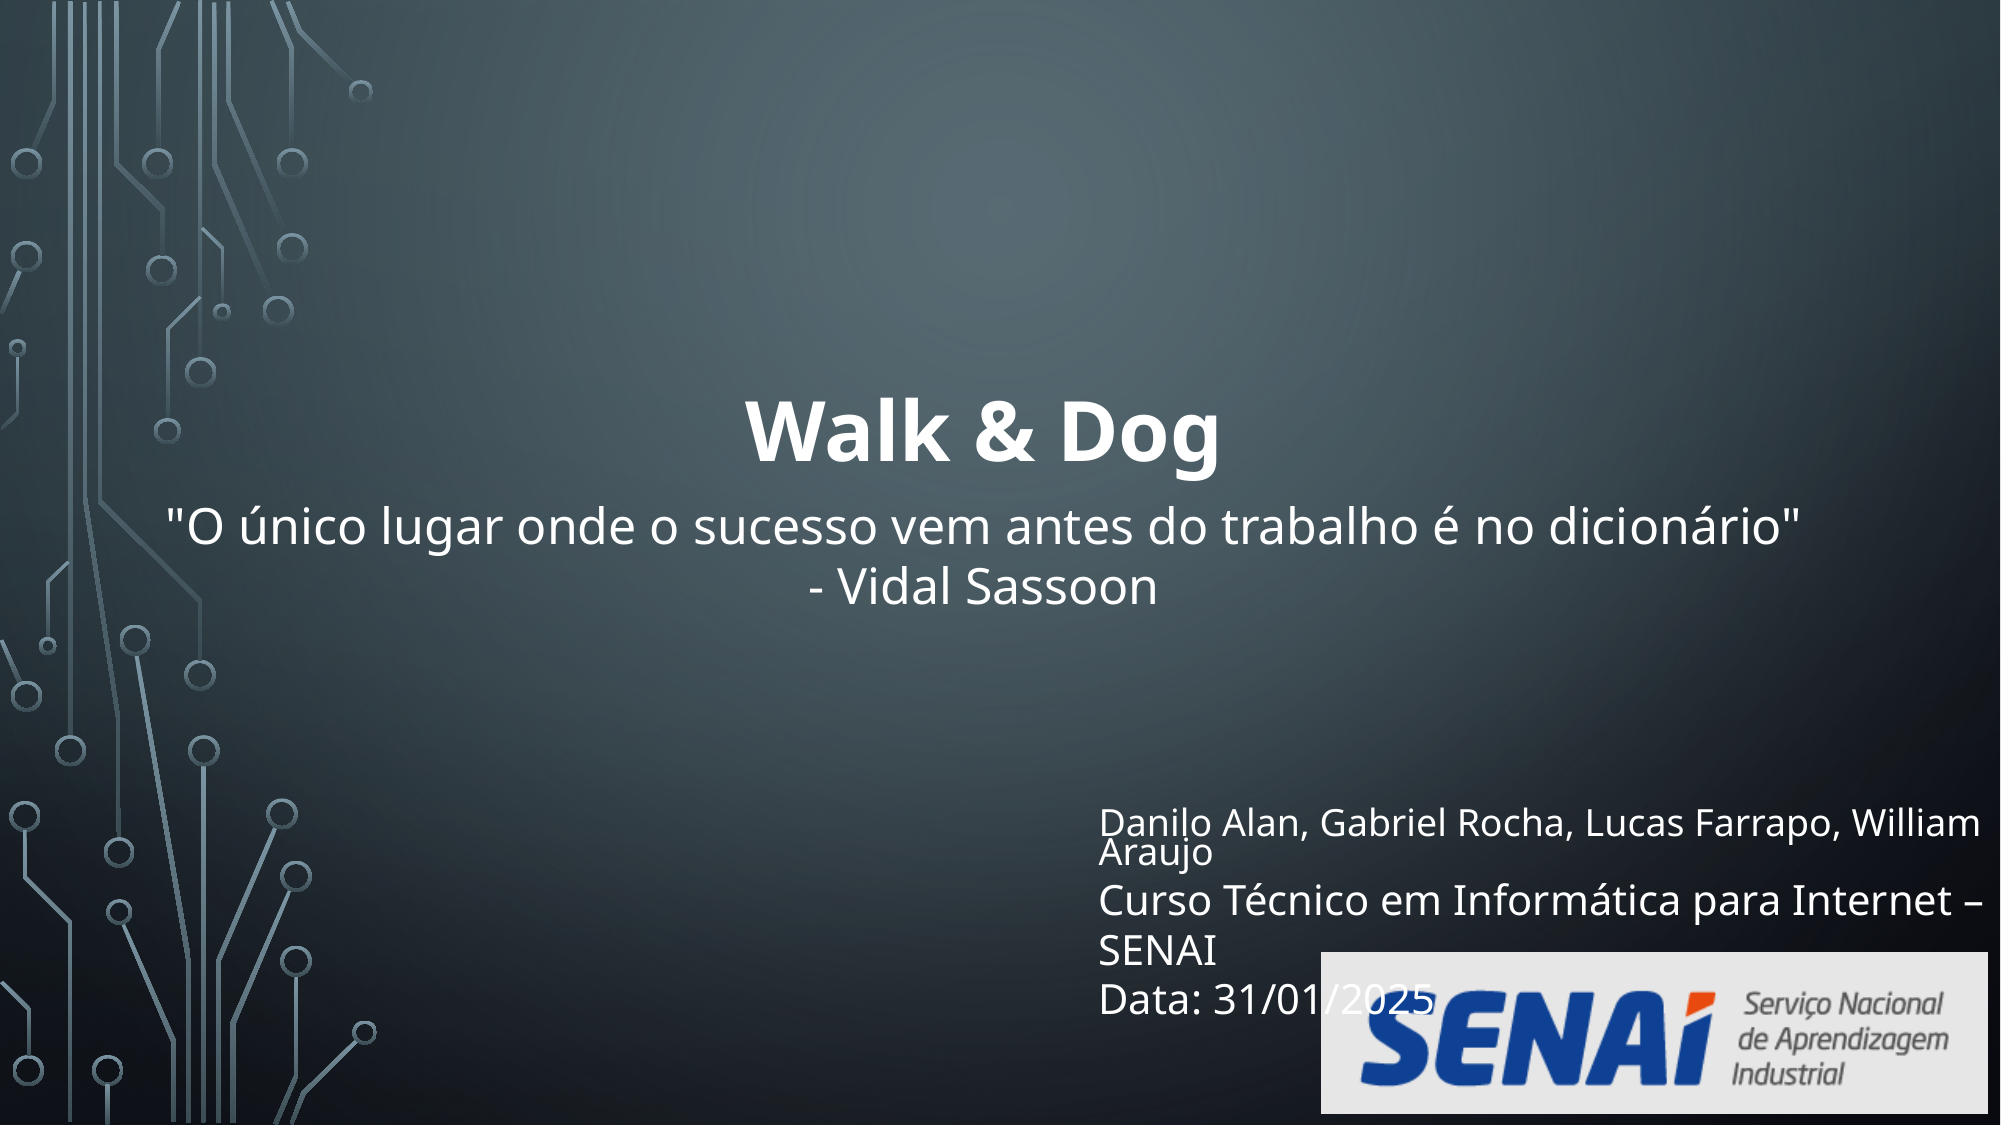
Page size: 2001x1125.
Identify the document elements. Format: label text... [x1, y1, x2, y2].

text_box Walk & Dog [730, 370, 1238, 486]
picture [1321, 952, 1988, 1114]
text_box Danilo Alan, Gabriel Rocha, Lucas Farrapo, William Araujo Curso Técnico em Informática para Internet – SENAI Data: 31/01/2025 [1083, 761, 2000, 1031]
text_box "O único lugar onde o sucesso vem antes do trabalho é no dicionário" - Vidal Sassoon [151, 486, 1818, 622]
